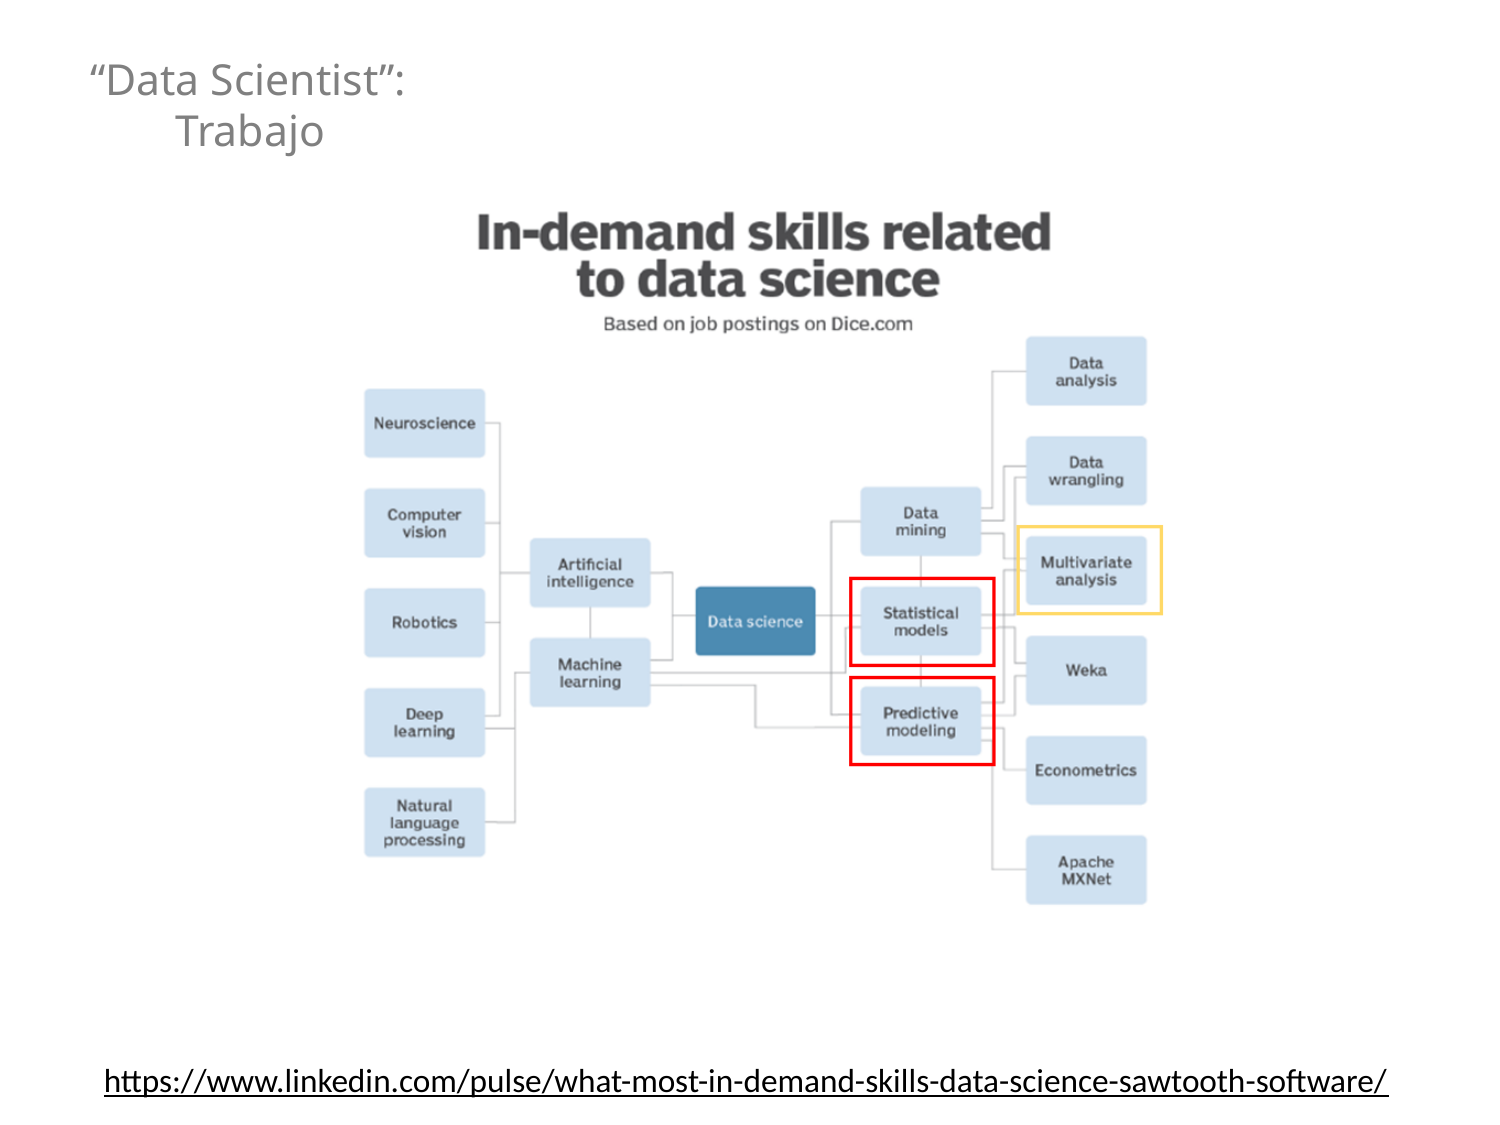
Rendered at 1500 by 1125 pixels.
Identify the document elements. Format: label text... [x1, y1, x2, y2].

title “Data Scientist”: Trabajo [75, 45, 1425, 163]
picture [45, 199, 1455, 926]
text_box https://www.linkedin.com/pulse/what-most-in-demand-skills-data-science-sawtooth-software/ [0, 1052, 1500, 1107]
